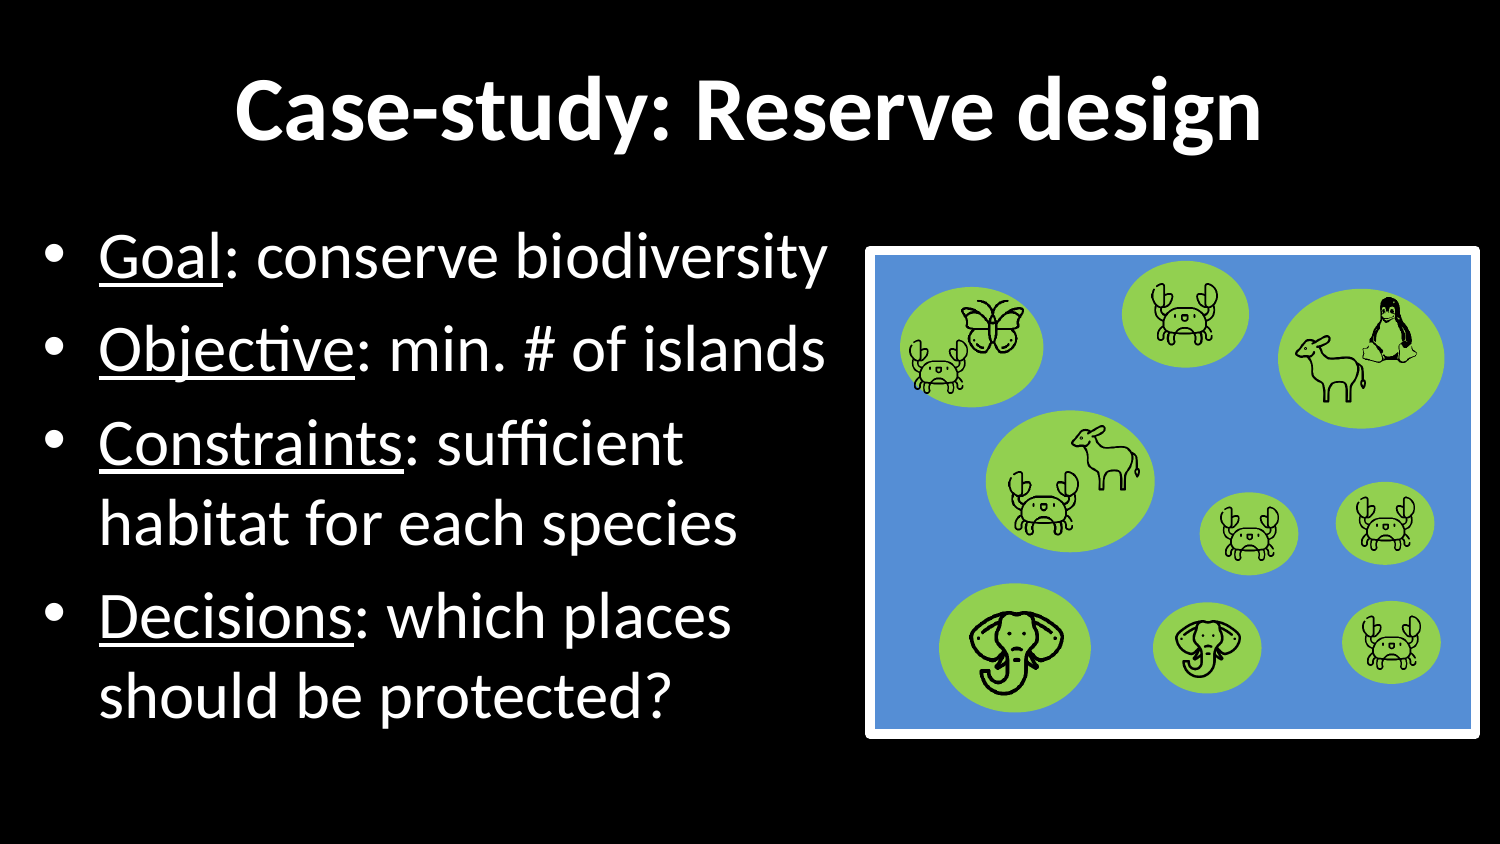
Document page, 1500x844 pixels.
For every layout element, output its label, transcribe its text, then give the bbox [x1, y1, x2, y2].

title Case-study: Reserve design [75, 33, 1425, 175]
list Goal: conserve biodiversity Objective: min. # of islands Constraints: sufficient habitat for each species Decisions: which places should be protected? [27, 204, 903, 788]
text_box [869, 250, 1476, 735]
